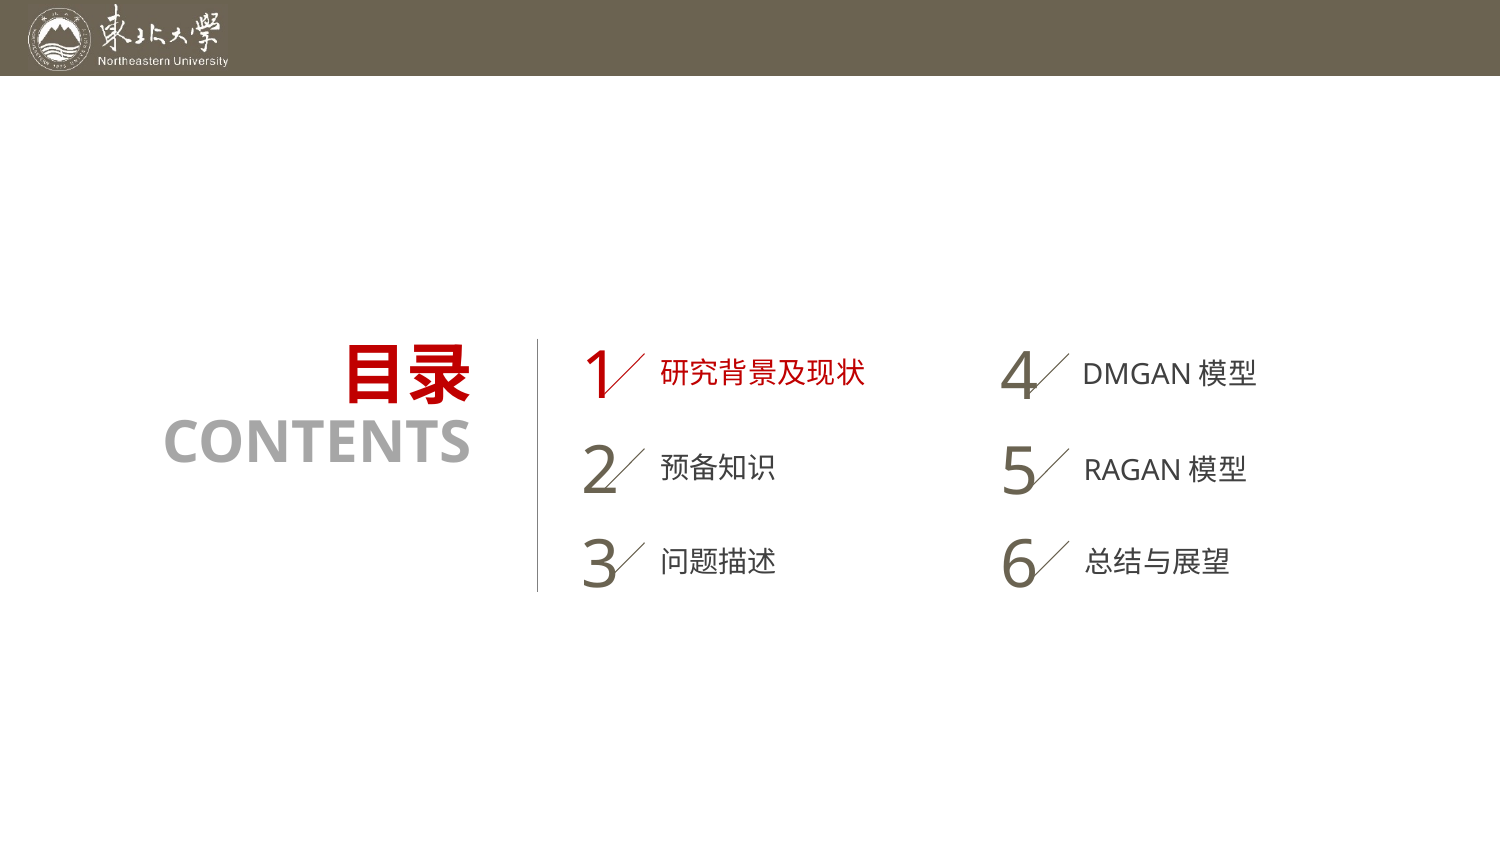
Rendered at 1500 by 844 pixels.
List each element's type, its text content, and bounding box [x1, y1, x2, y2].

text_box 问题描述 [645, 535, 793, 586]
text_box RAGAN模型 [1070, 443, 1263, 494]
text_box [569, 513, 645, 610]
text_box 总结与展望 [1070, 535, 1246, 586]
picture [28, 4, 228, 71]
text_box 研究背景及现状 [645, 346, 881, 397]
text_box 预备知识 [645, 441, 793, 492]
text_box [988, 513, 1070, 610]
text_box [569, 419, 645, 513]
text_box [988, 325, 1070, 420]
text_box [988, 420, 1070, 513]
text_box DMGAN模型 [1070, 348, 1273, 399]
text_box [569, 324, 645, 419]
text_box CONTENTS [35, 396, 486, 482]
text_box 目录 [325, 324, 489, 419]
